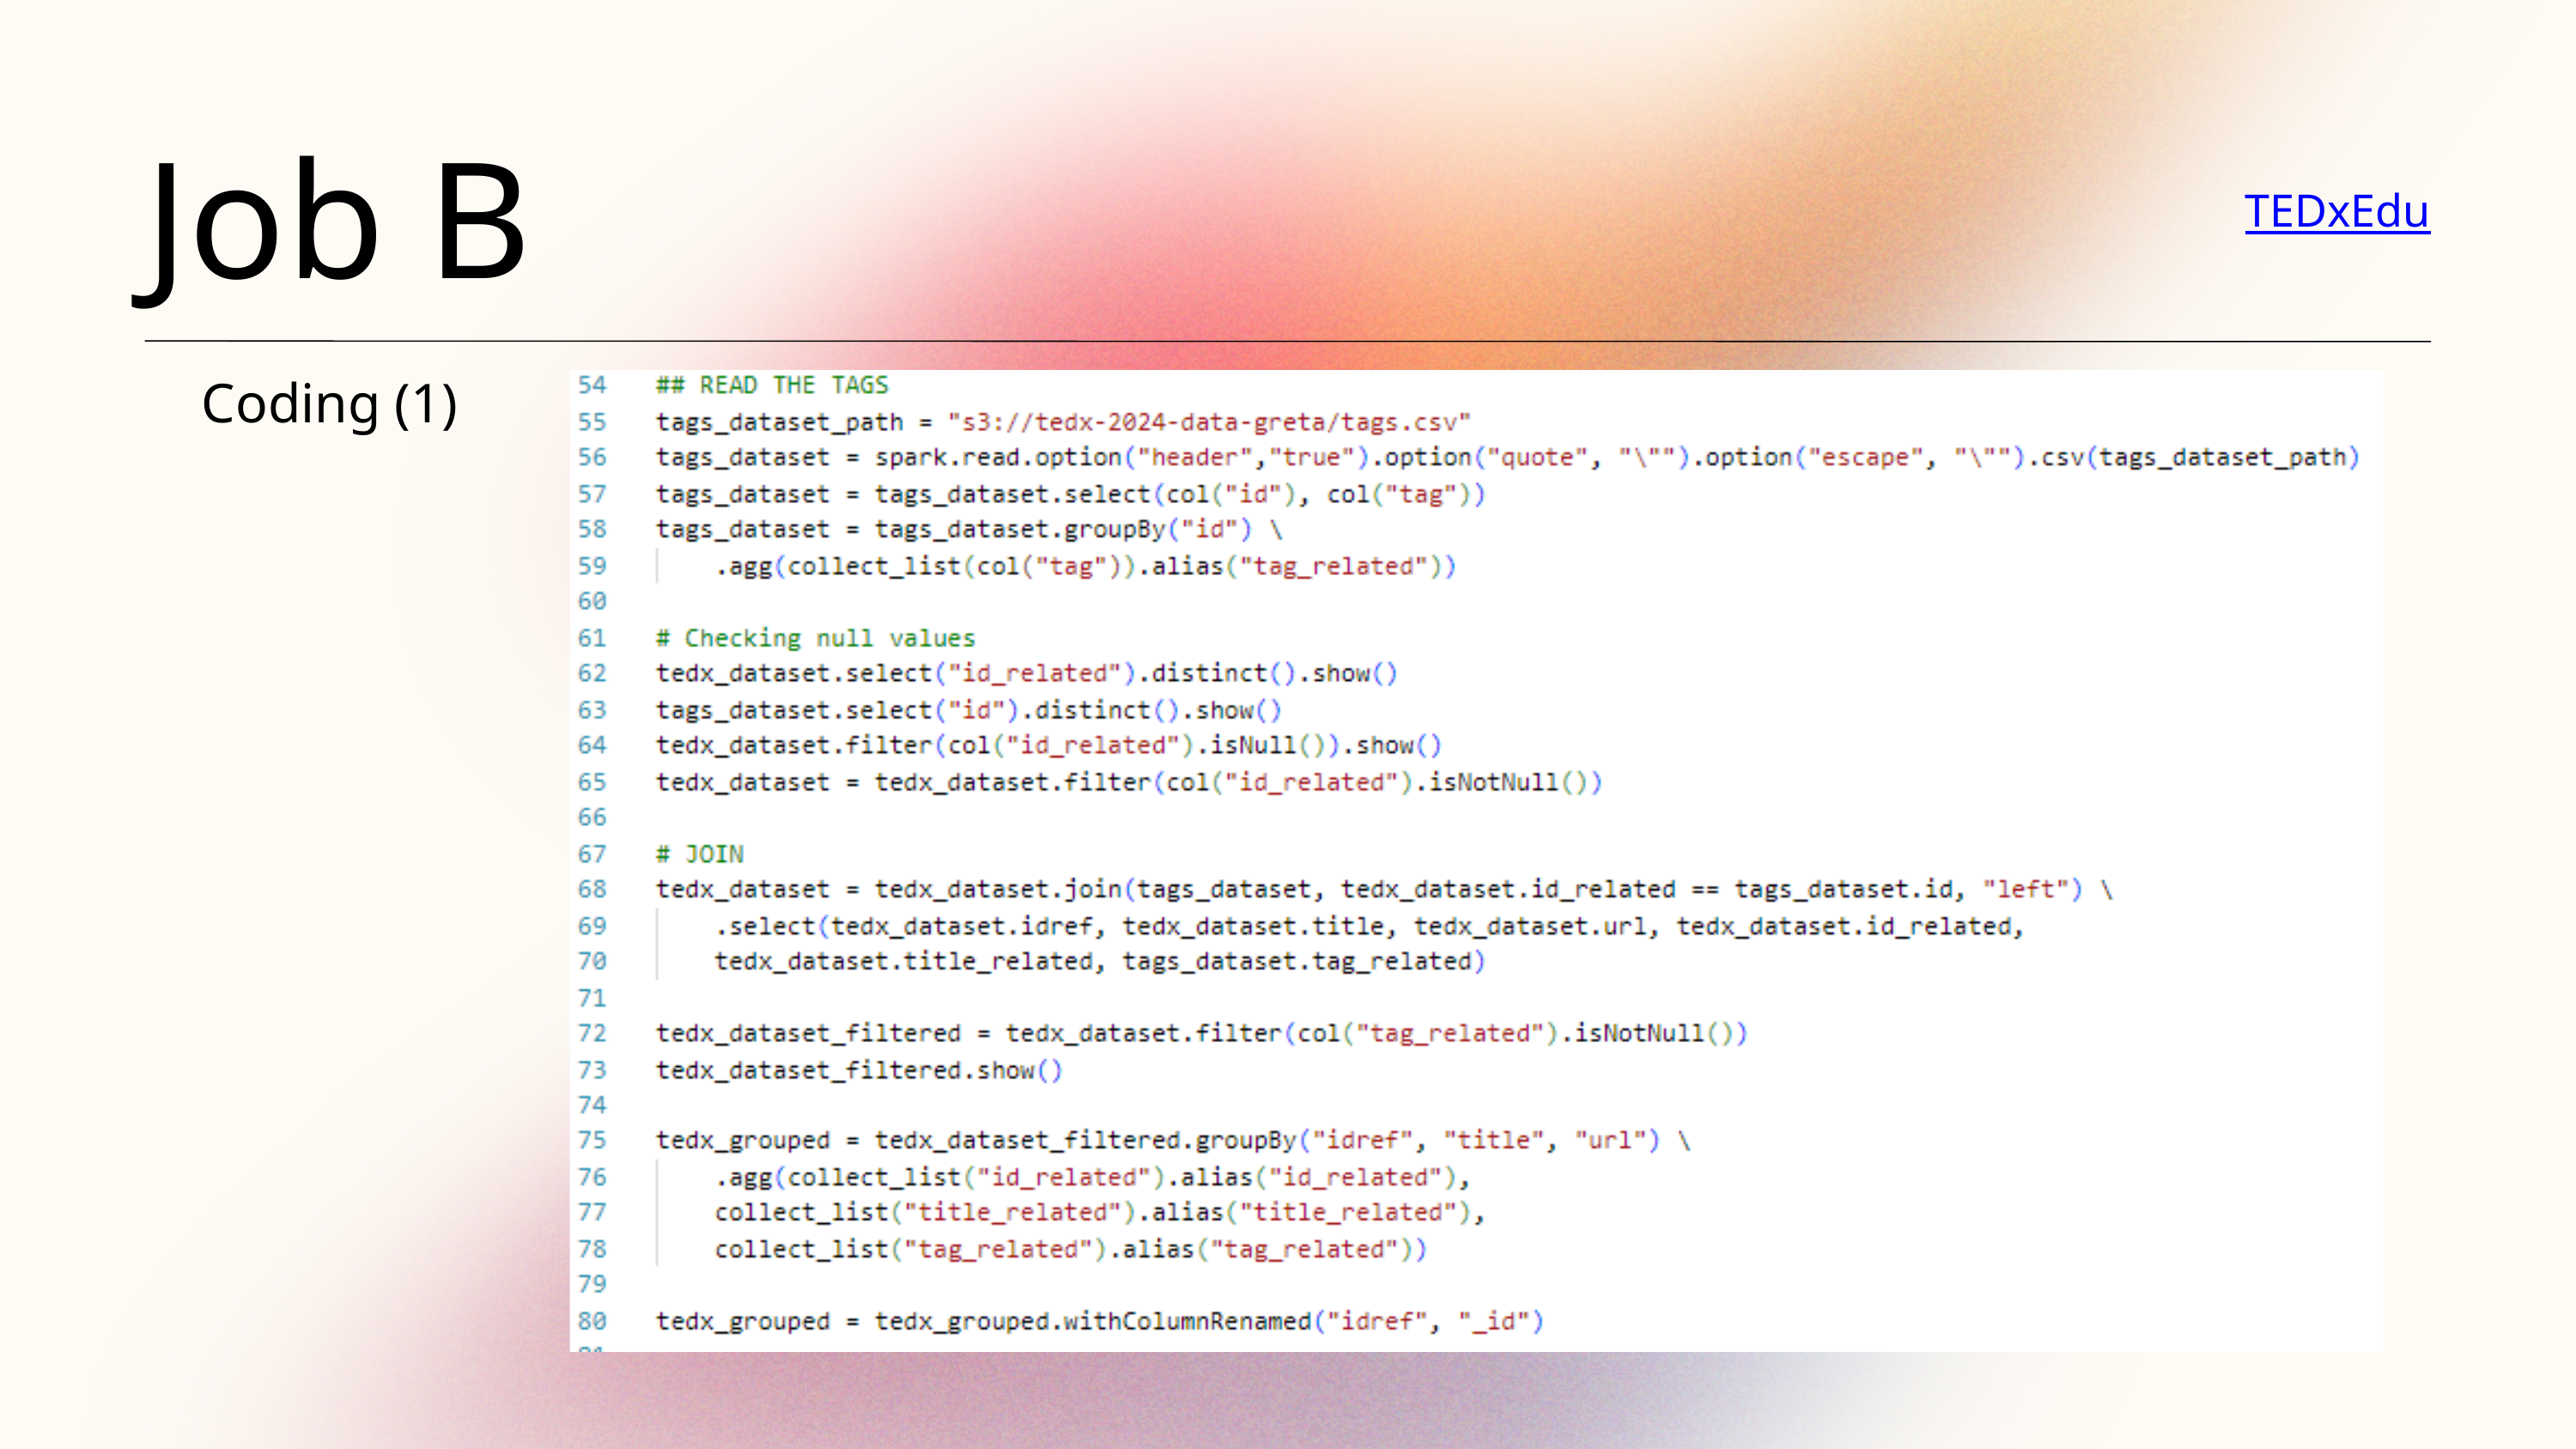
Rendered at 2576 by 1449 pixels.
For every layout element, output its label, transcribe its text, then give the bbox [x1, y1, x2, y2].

text_box [288, 0, 2576, 1137]
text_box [201, 370, 1478, 533]
text_box [81, 540, 2344, 1449]
text_box Job B [144, 118, 1269, 312]
text_box TEDxEdu [1975, 185, 2432, 244]
text_box [569, 370, 2385, 1352]
